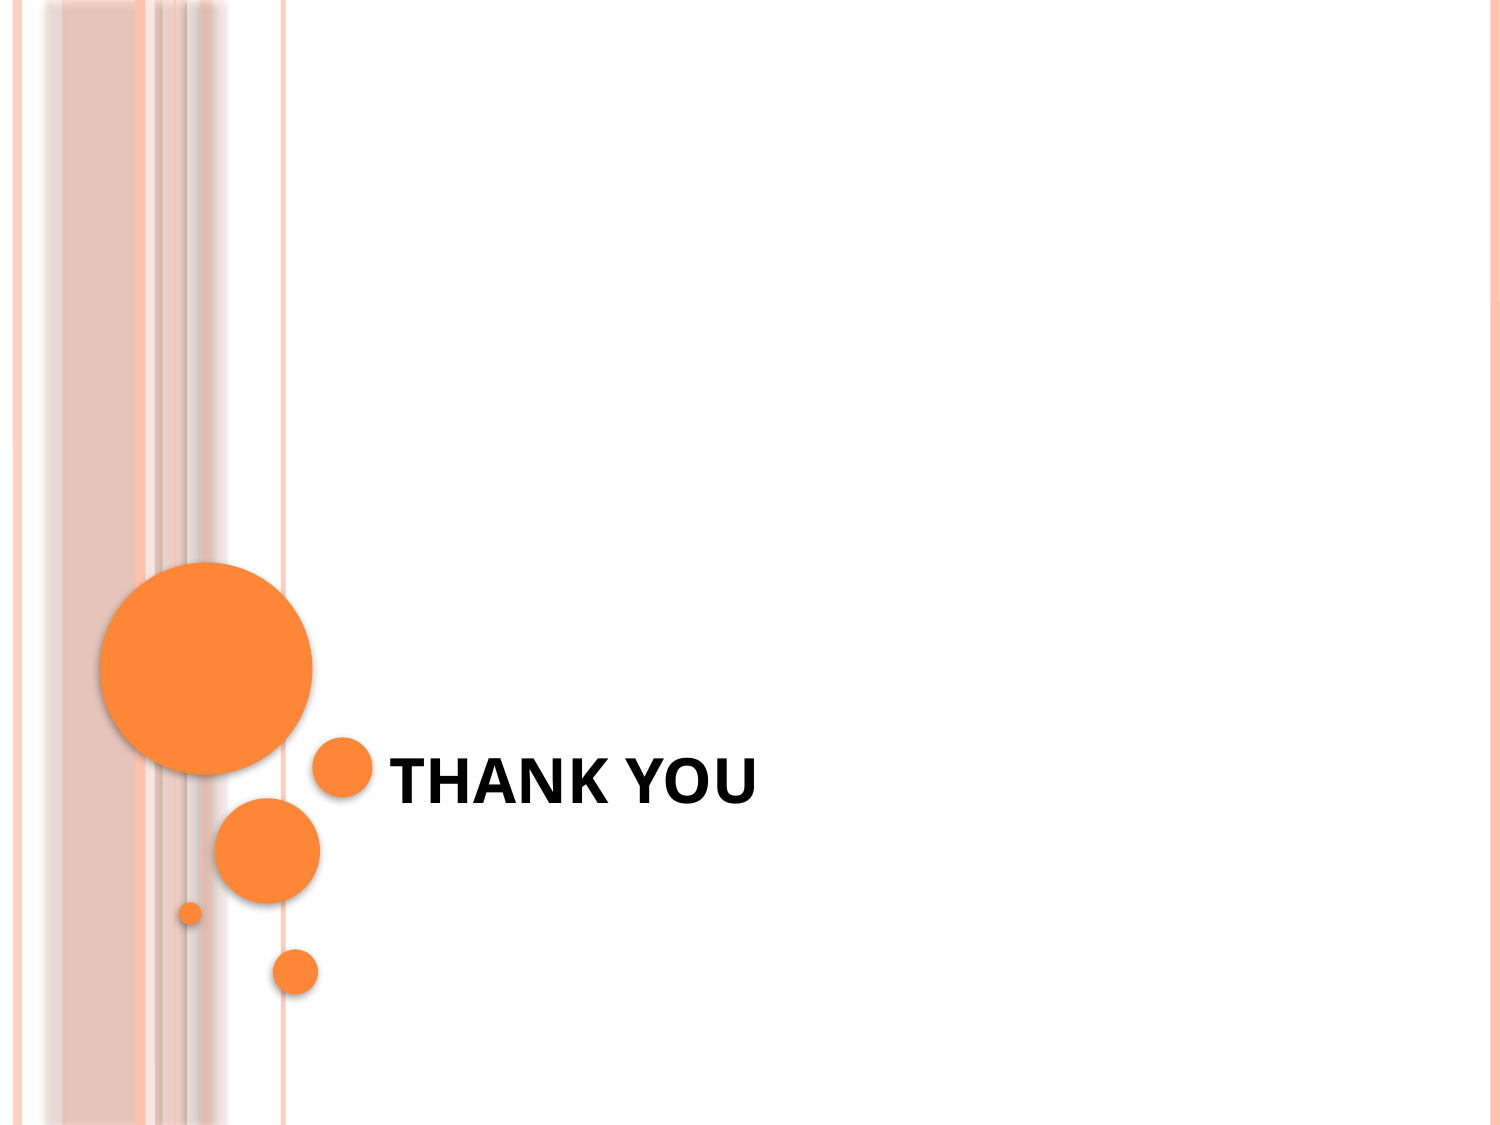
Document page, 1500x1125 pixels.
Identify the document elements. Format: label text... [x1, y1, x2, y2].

title THANK YOU [375, 512, 1388, 824]
